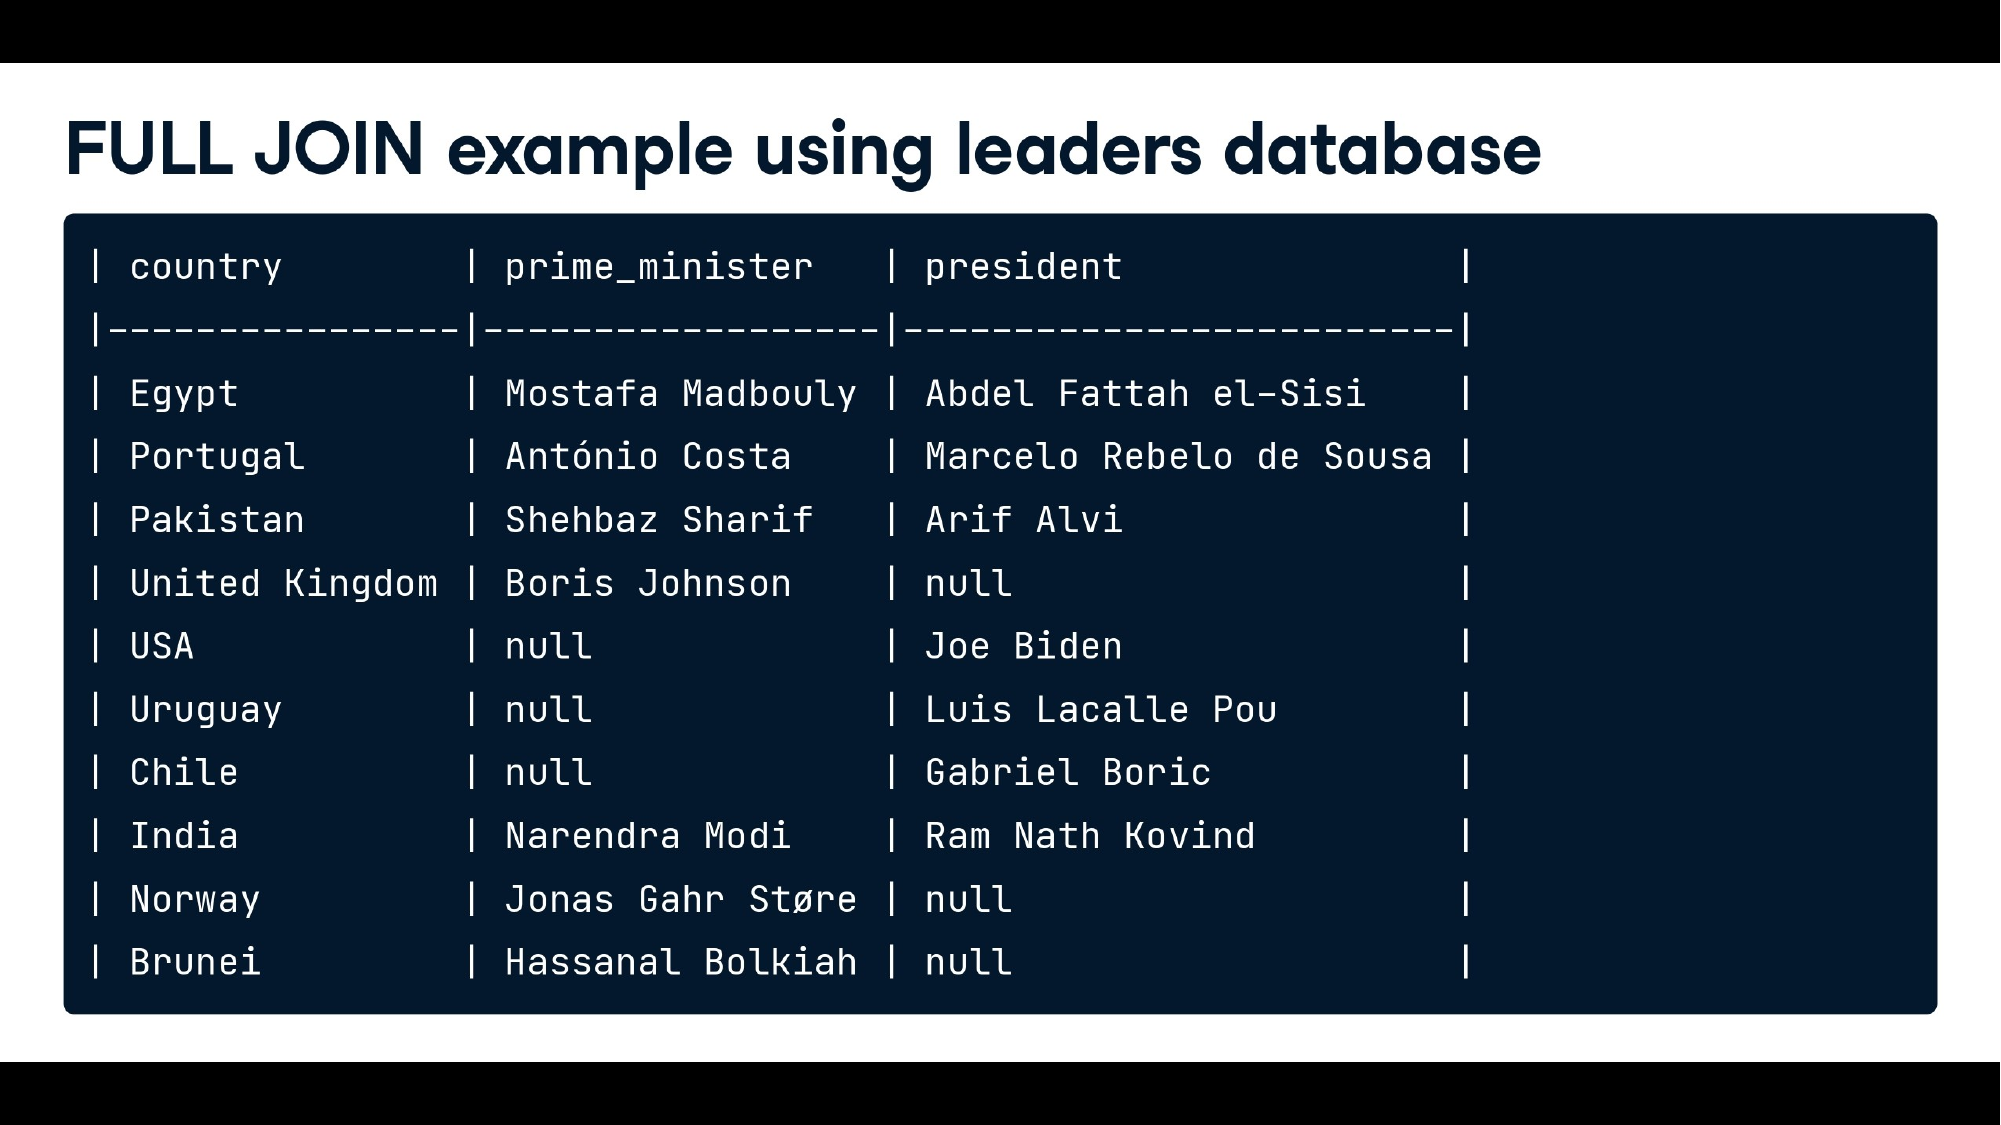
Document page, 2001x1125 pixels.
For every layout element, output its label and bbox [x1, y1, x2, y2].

picture [0, 63, 2000, 1062]
